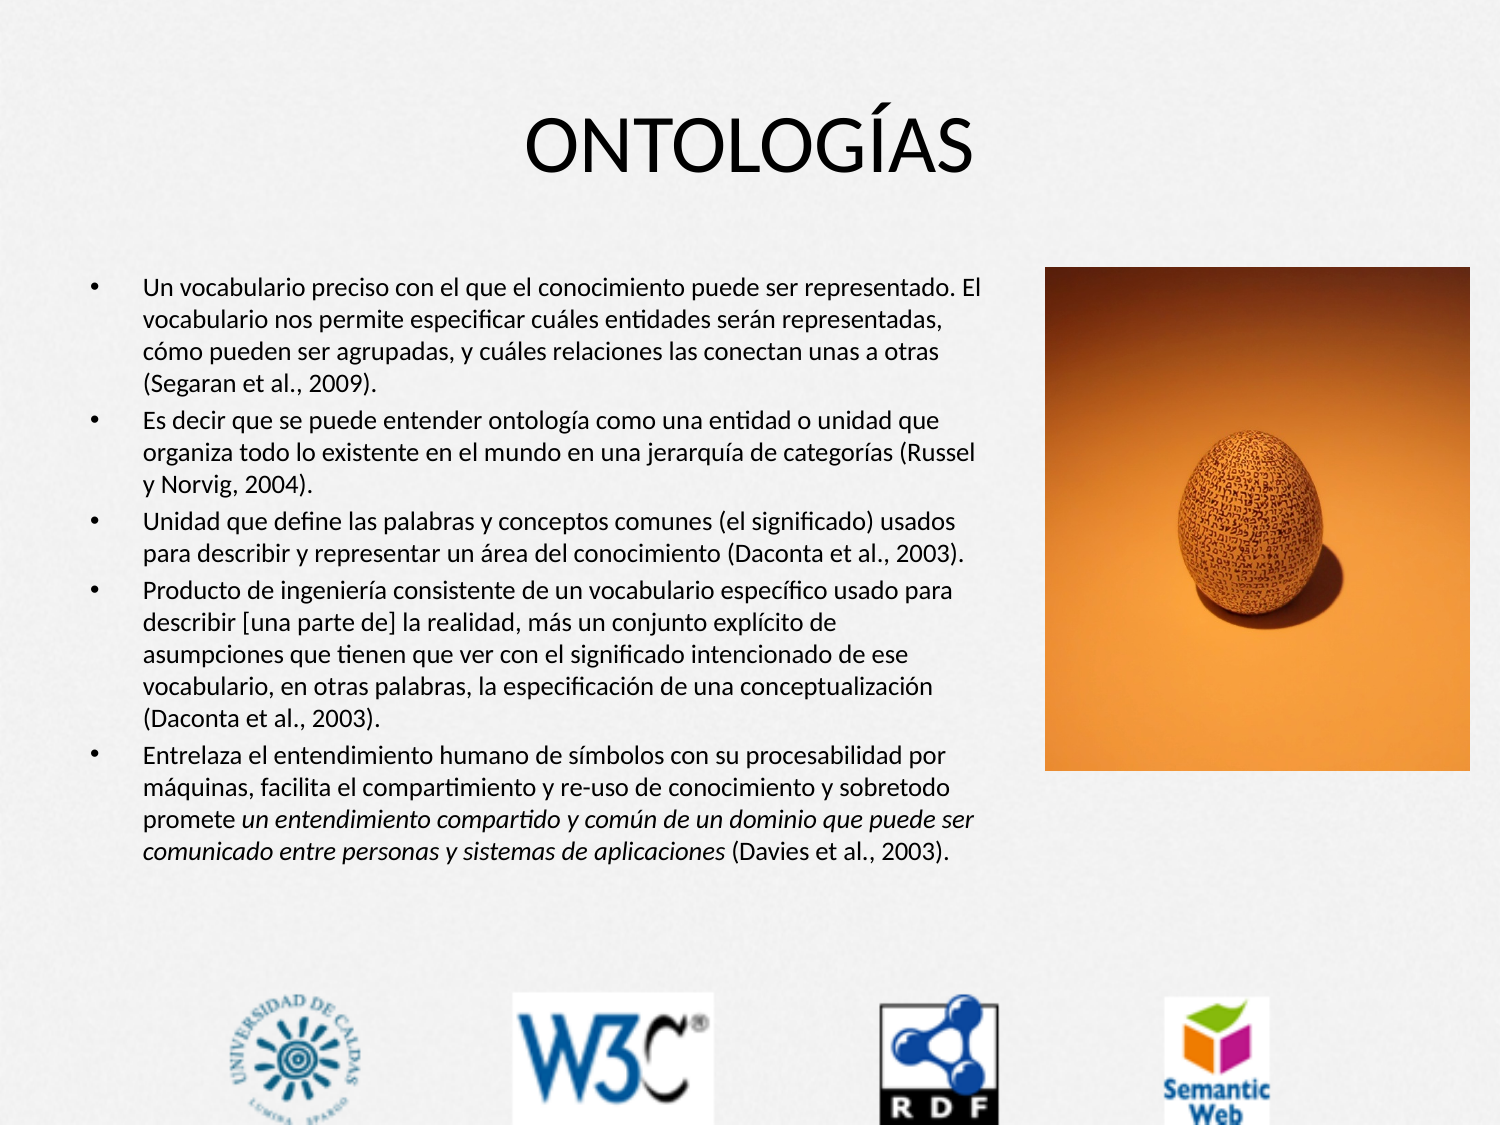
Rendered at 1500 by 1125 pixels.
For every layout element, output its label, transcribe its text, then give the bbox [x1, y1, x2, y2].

title ONTOLOGÍAS [75, 45, 1425, 233]
picture [0, 0, 1500, 1125]
list Un vocabulario preciso con el que el conocimiento puede ser representado. El vocabulario nos permite especificar cuáles entidades serán representadas, cómo pueden ser agrupadas, y cuáles relaciones las conectan unas a otras (Segaran et al., 2009). Es decir que se puede entender ontología como una entidad o unidad que organiza todo lo existente en el mundo en una jerarquía de categorías (Russel y Norvig, 2004). Unidad que define las palabras y conceptos comunes (el significado) usados para describir y representar un área del conocimiento (Daconta et al., 2003). Producto de ingeniería consistente de un vocabulario específico usado para describir [una parte de] la realidad, más un conjunto explícito de asumpciones que tienen que ver con el significado intencionado de ese vocabulario, en otras palabras, la especificación de una conceptualización (Daconta et al., 2003). Entrelaza el entendimiento humano de símbolos con su procesabilidad por máquinas, facilita el compartimiento y re-uso de conocimiento y sobretodo promete un entendimiento compartido y común de un dominio que puede ser comunicado entre personas y sistemas de aplicaciones (Davies et al., 2003). [75, 262, 998, 917]
